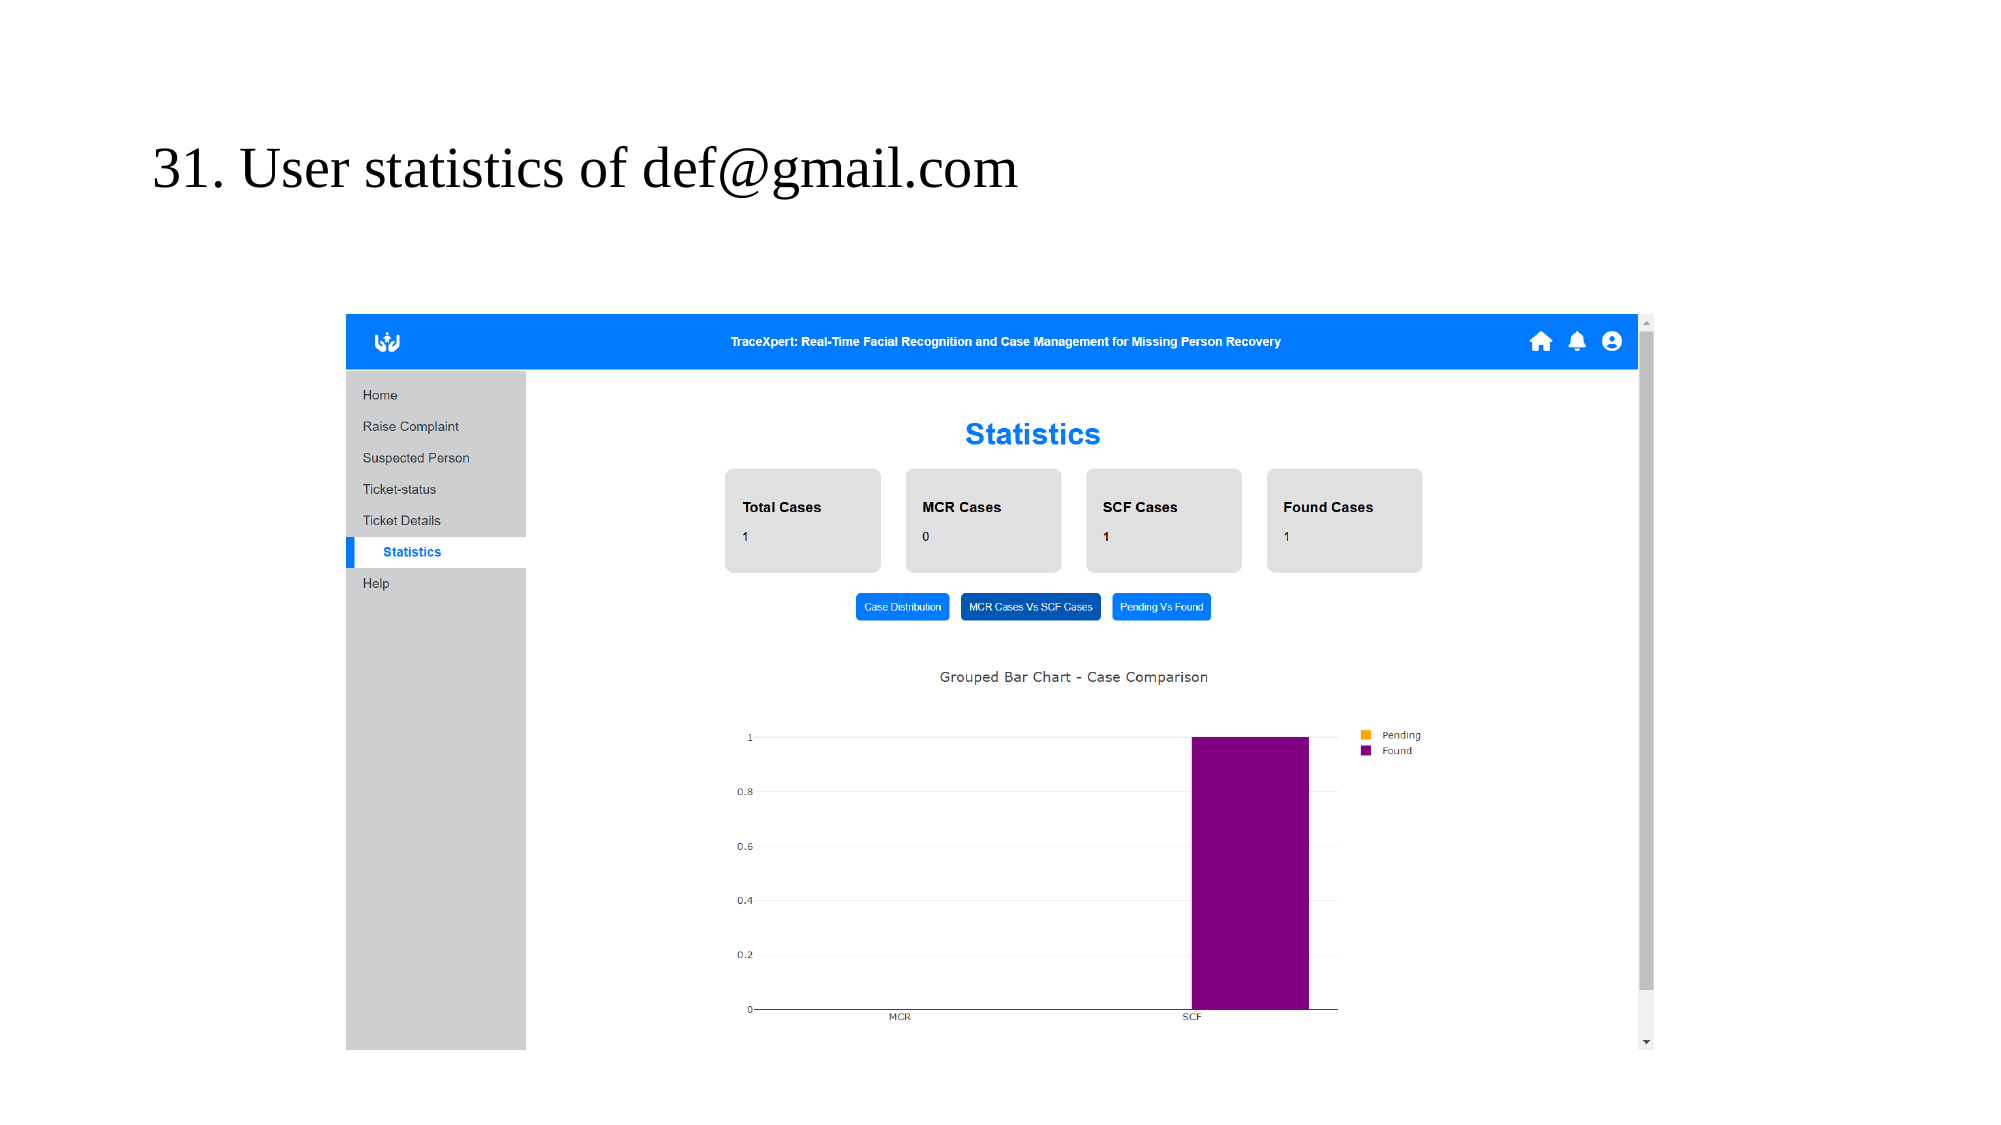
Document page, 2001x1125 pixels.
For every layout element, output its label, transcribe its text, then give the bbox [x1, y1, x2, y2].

title 31. User statistics of def@gmail.com [137, 59, 1863, 278]
picture [346, 314, 1654, 1050]
